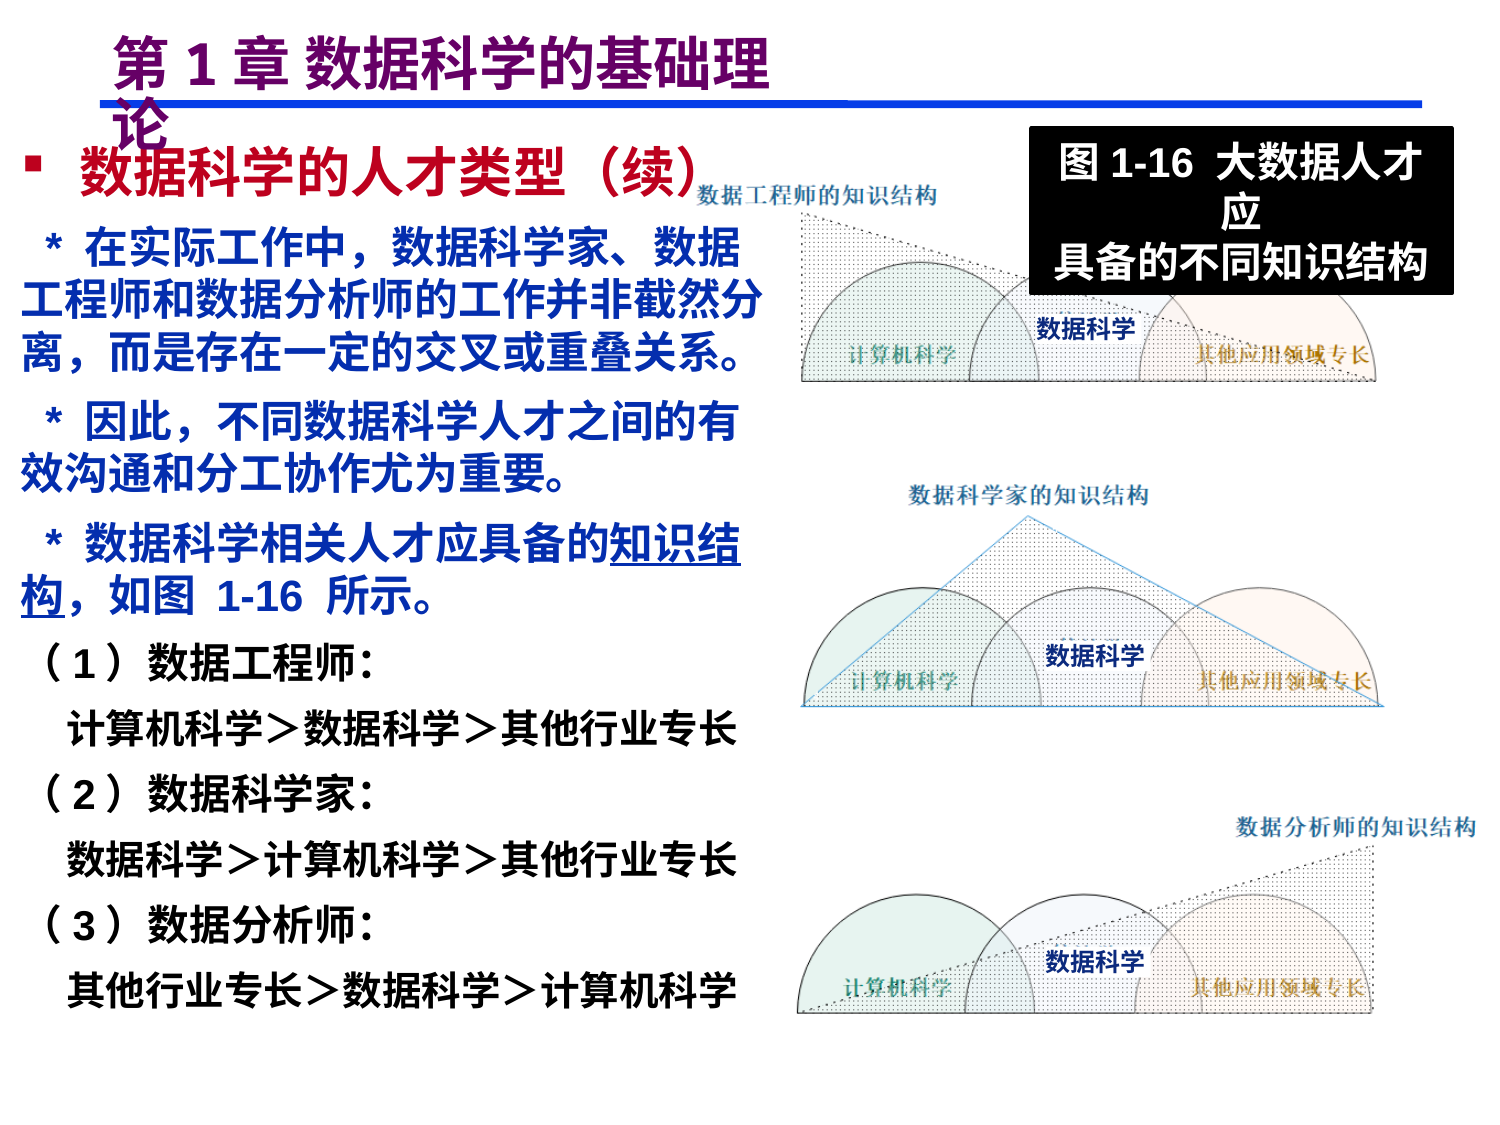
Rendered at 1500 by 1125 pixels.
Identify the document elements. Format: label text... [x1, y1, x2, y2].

subtitle 数据科学的人才类型（续） * 在实际工作中，数据科学家、数据工程师和数据分析师的工作并非截然分离，而是存在一定的交叉或重叠关系。 * 因此，不同数据科学人才之间的有效沟通和分工协作尤为重要。 * 数据科学相关人才应具备的知识结构，如图 1-16 所示。 （1）数据工程师： 计算机科学＞数据科学＞其他行业专长 （2）数据科学家： 数据科学＞计算机科学＞其他行业专长 （3）数据分析师： 其他行业专长＞数据科学＞计算机科学 [5, 129, 685, 1034]
title 第1章 数据科学的基础理论 [100, 32, 827, 230]
text_box 图1-16 大数据人才应 具备的不同知识结构 [1029, 126, 1454, 147]
picture [690, 148, 1493, 1044]
